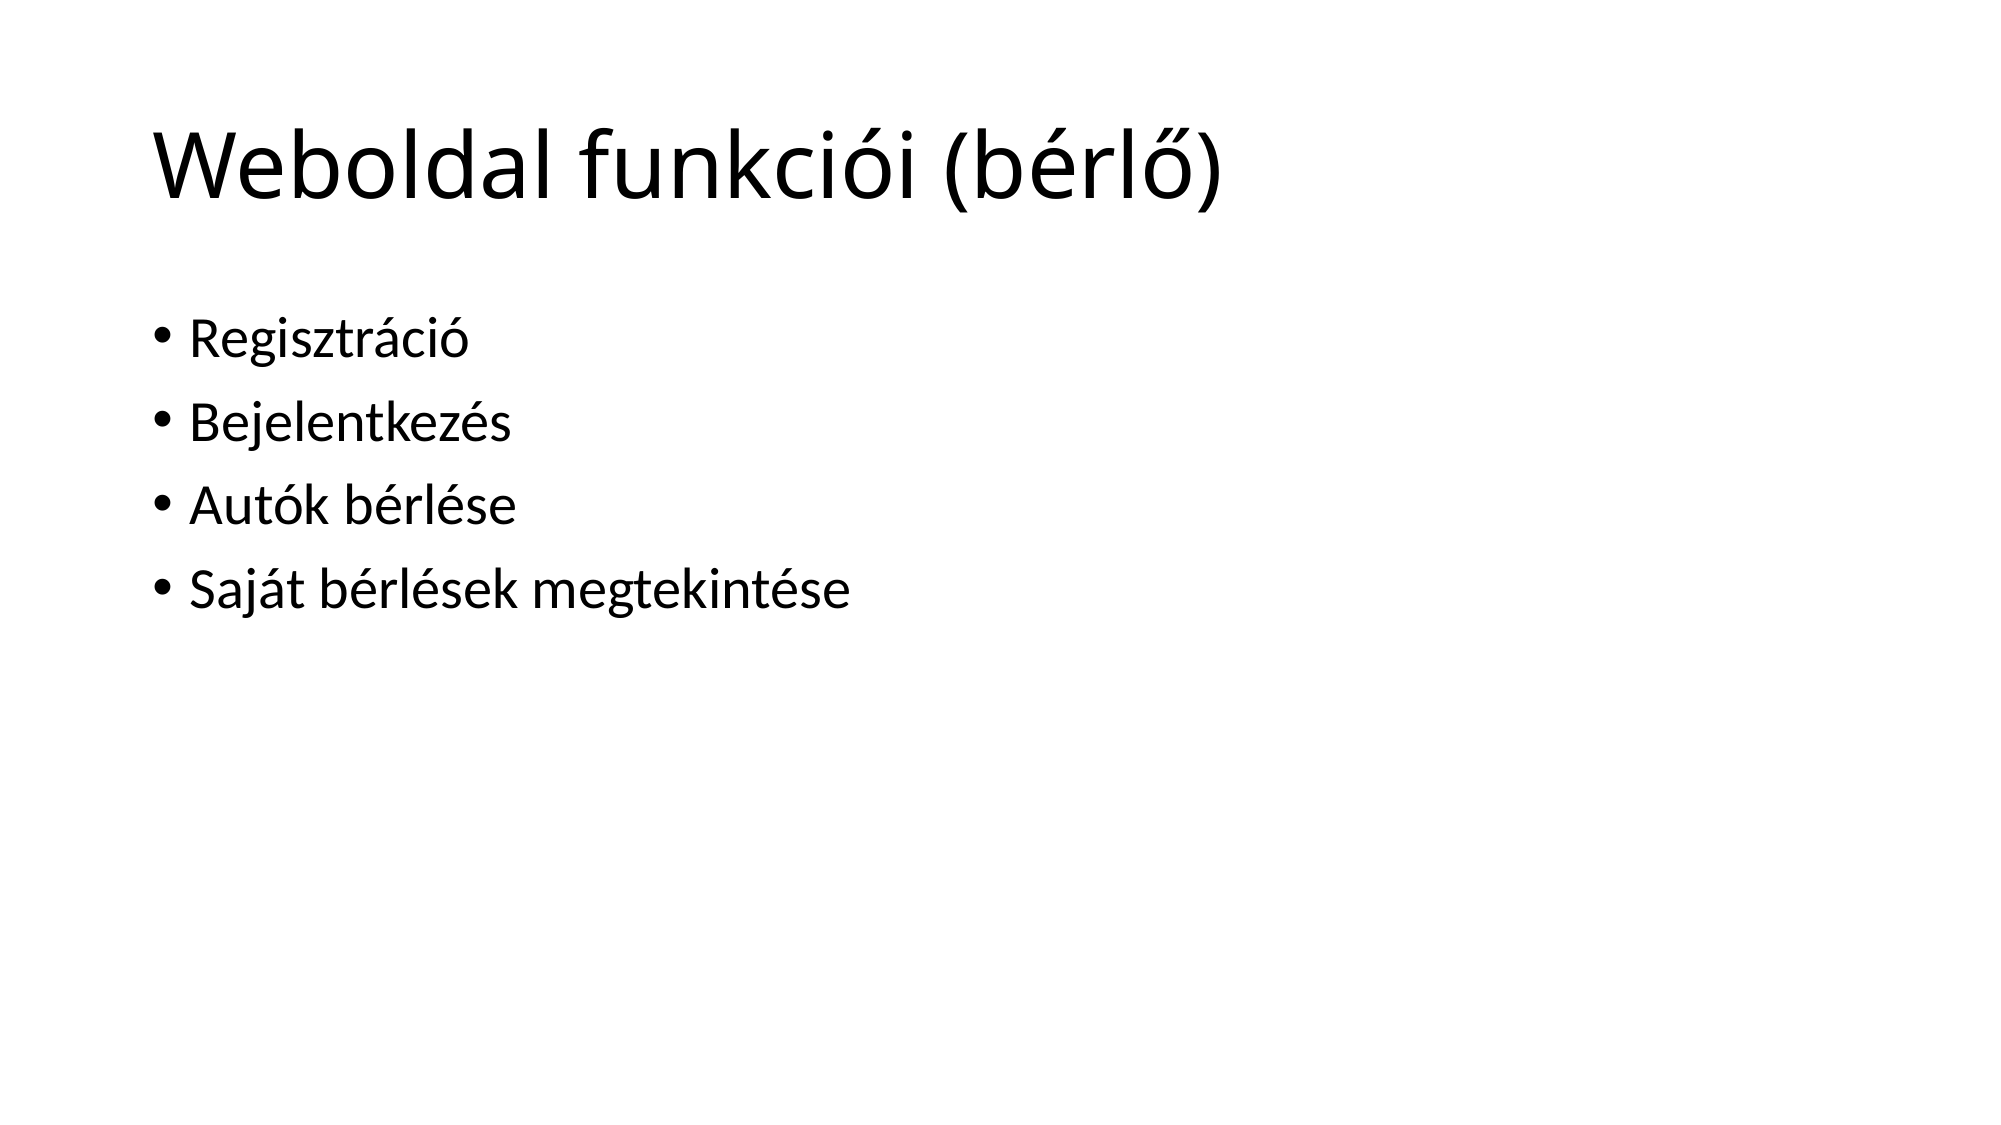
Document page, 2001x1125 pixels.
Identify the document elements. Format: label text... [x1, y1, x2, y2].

title Weboldal funkciói (bérlő) [137, 59, 1863, 278]
list Regisztráció Bejelentkezés Autók bérlése Saját bérlések megtekintése [137, 299, 1863, 1014]
